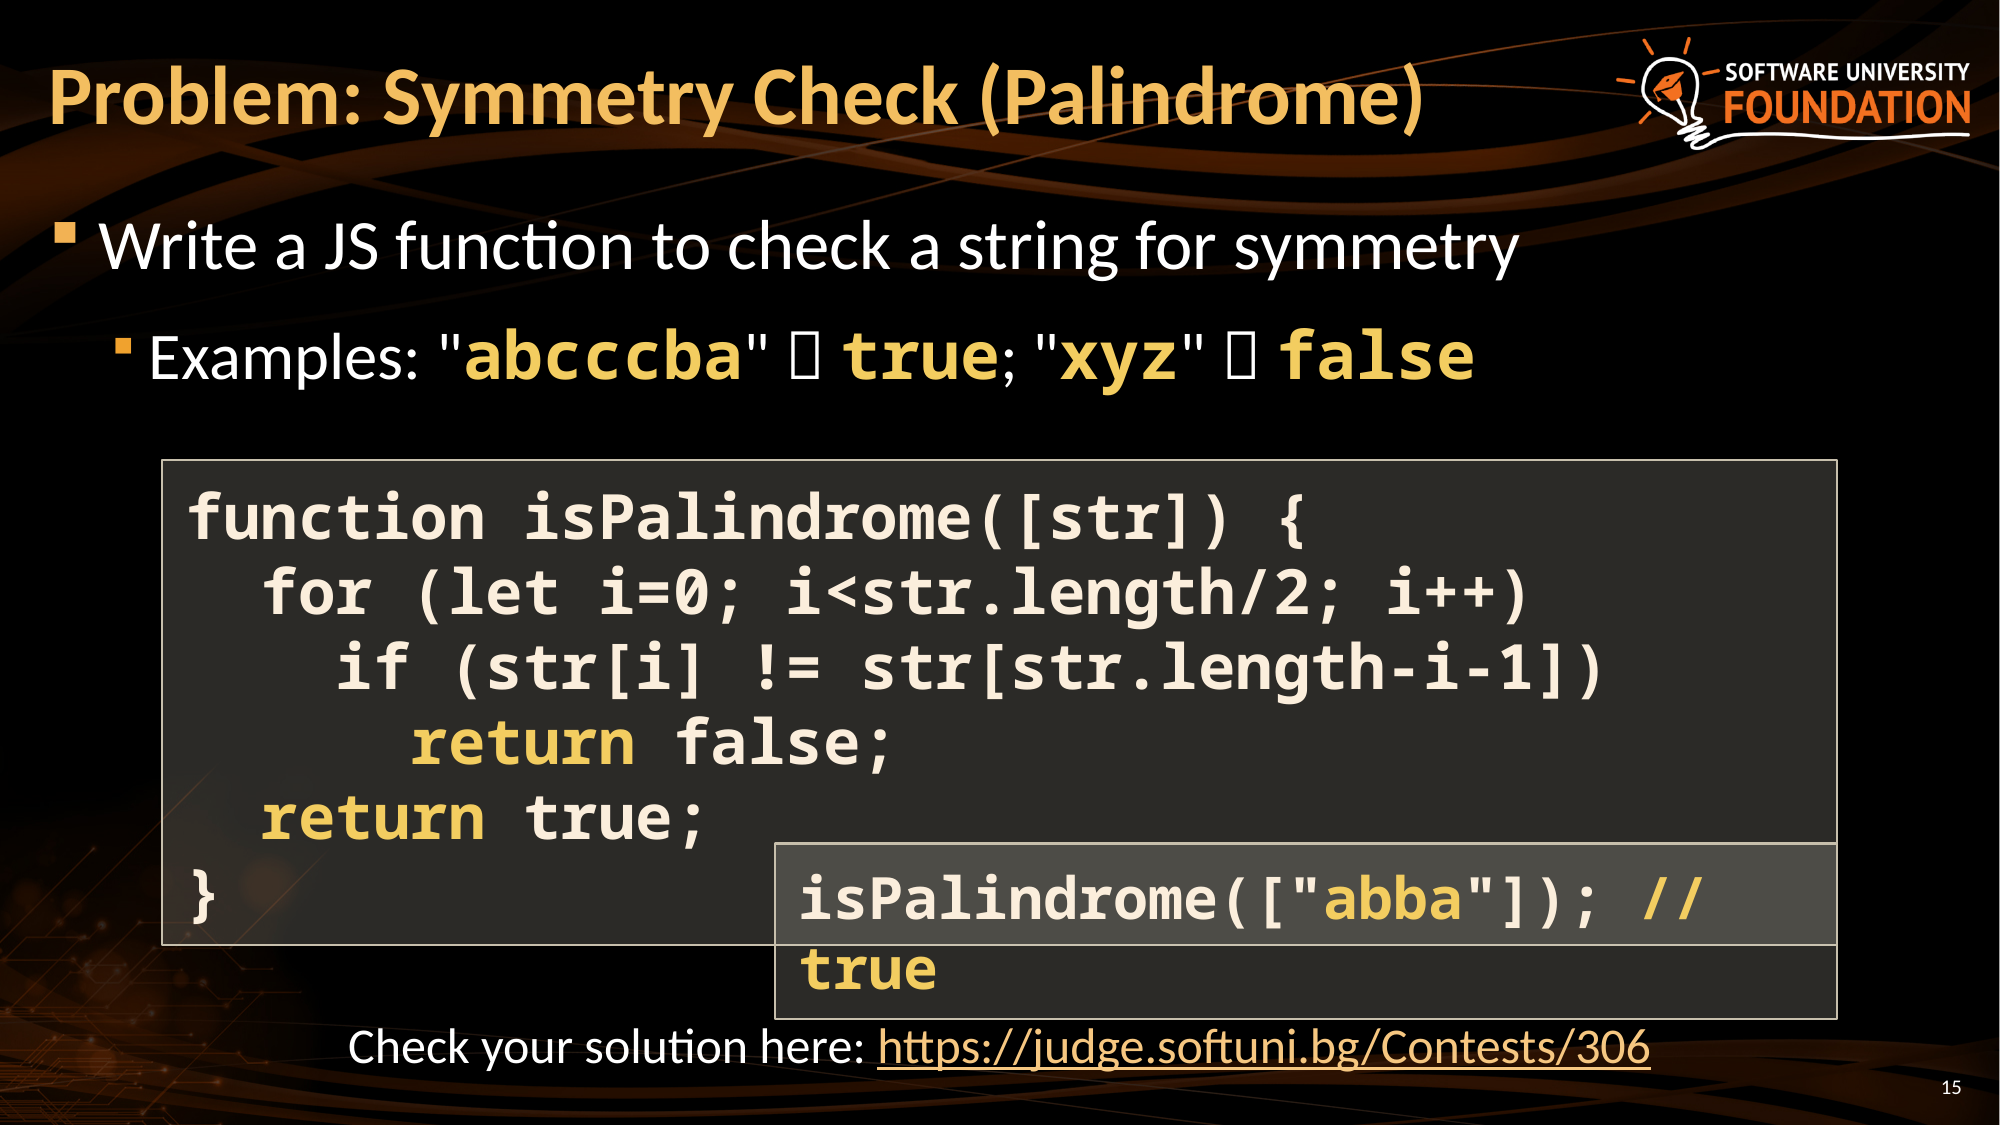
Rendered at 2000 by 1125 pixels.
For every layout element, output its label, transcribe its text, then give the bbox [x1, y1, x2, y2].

picture [0, 0, 2000, 1125]
text_box function isPalindrome([str]) { for (let i=0; i<str.length/2; i++) if (str[i] != str[str.length-i-1]) return false; return true; } [162, 459, 1838, 945]
text_box Check your solution here: https://judge.softuni.bg/Contests/306 [133, 1006, 1866, 1082]
list Write a JS function to check a string for symmetry Examples: "abcccba"  true; "xyz"  false [31, 188, 1968, 1103]
text_box isPalindrome(["abba"]); // true [774, 843, 1838, 1019]
title Problem: Symmetry Check (Palindrome) [30, 6, 1602, 189]
